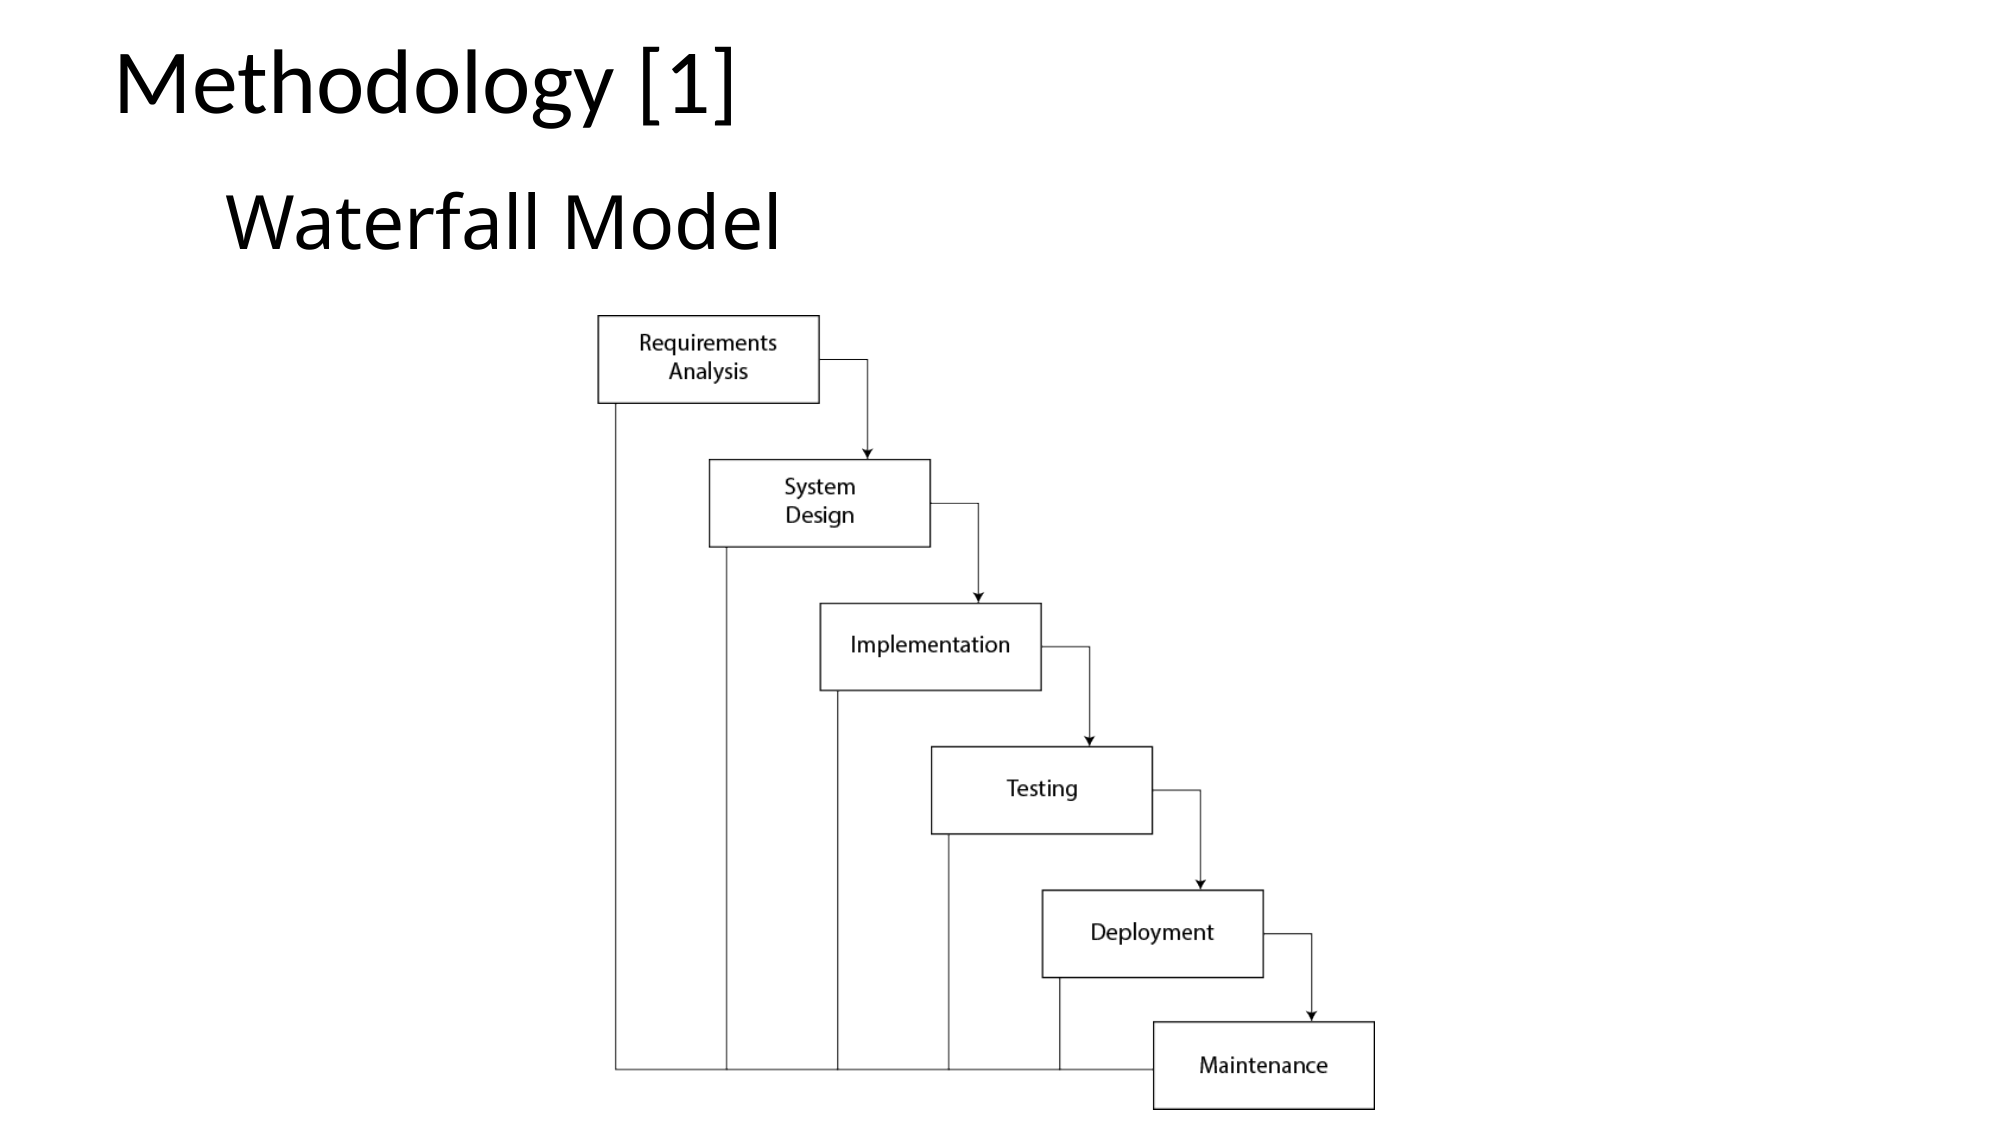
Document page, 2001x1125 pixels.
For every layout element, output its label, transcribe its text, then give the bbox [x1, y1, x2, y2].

title Waterfall Model [210, 117, 1936, 335]
picture [597, 315, 1375, 1110]
list Methodology [1] [98, 26, 1824, 156]
